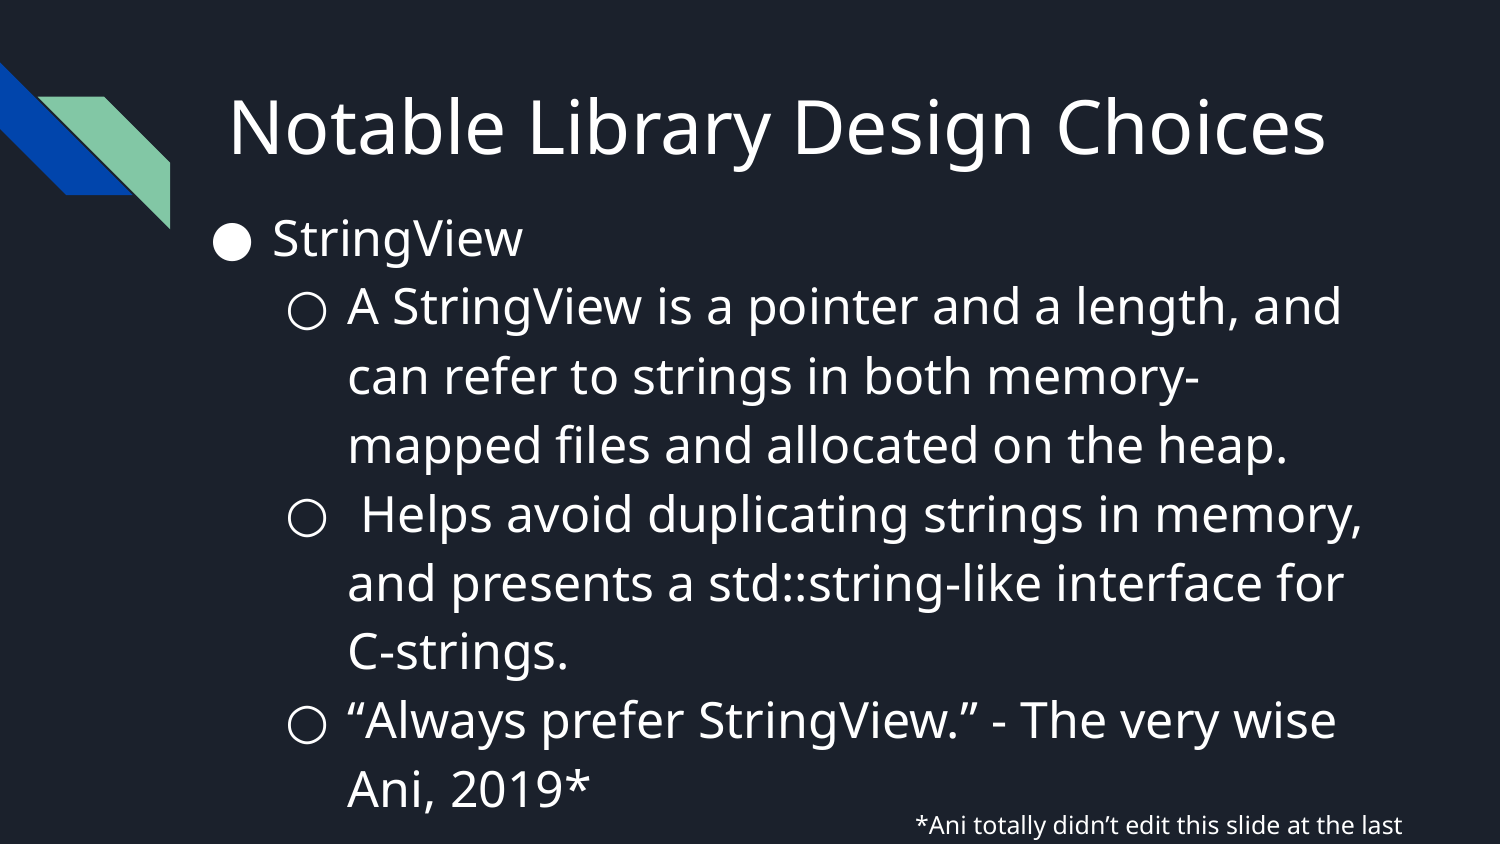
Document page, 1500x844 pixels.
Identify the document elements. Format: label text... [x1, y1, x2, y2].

title Notable Library Design Choices [212, 64, 1453, 215]
list StringView A StringView is a pointer and a length, and can refer to strings in both memory-mapped files and allocated on the heap. Helps avoid duplicating strings in memory, and presents a std::string-like interface for C-strings. “Always prefer StringView.” - The very wise Ani, 2019* [182, 182, 1410, 660]
text_box *Ani totally didn’t edit this slide at the last minute [900, 789, 1480, 844]
